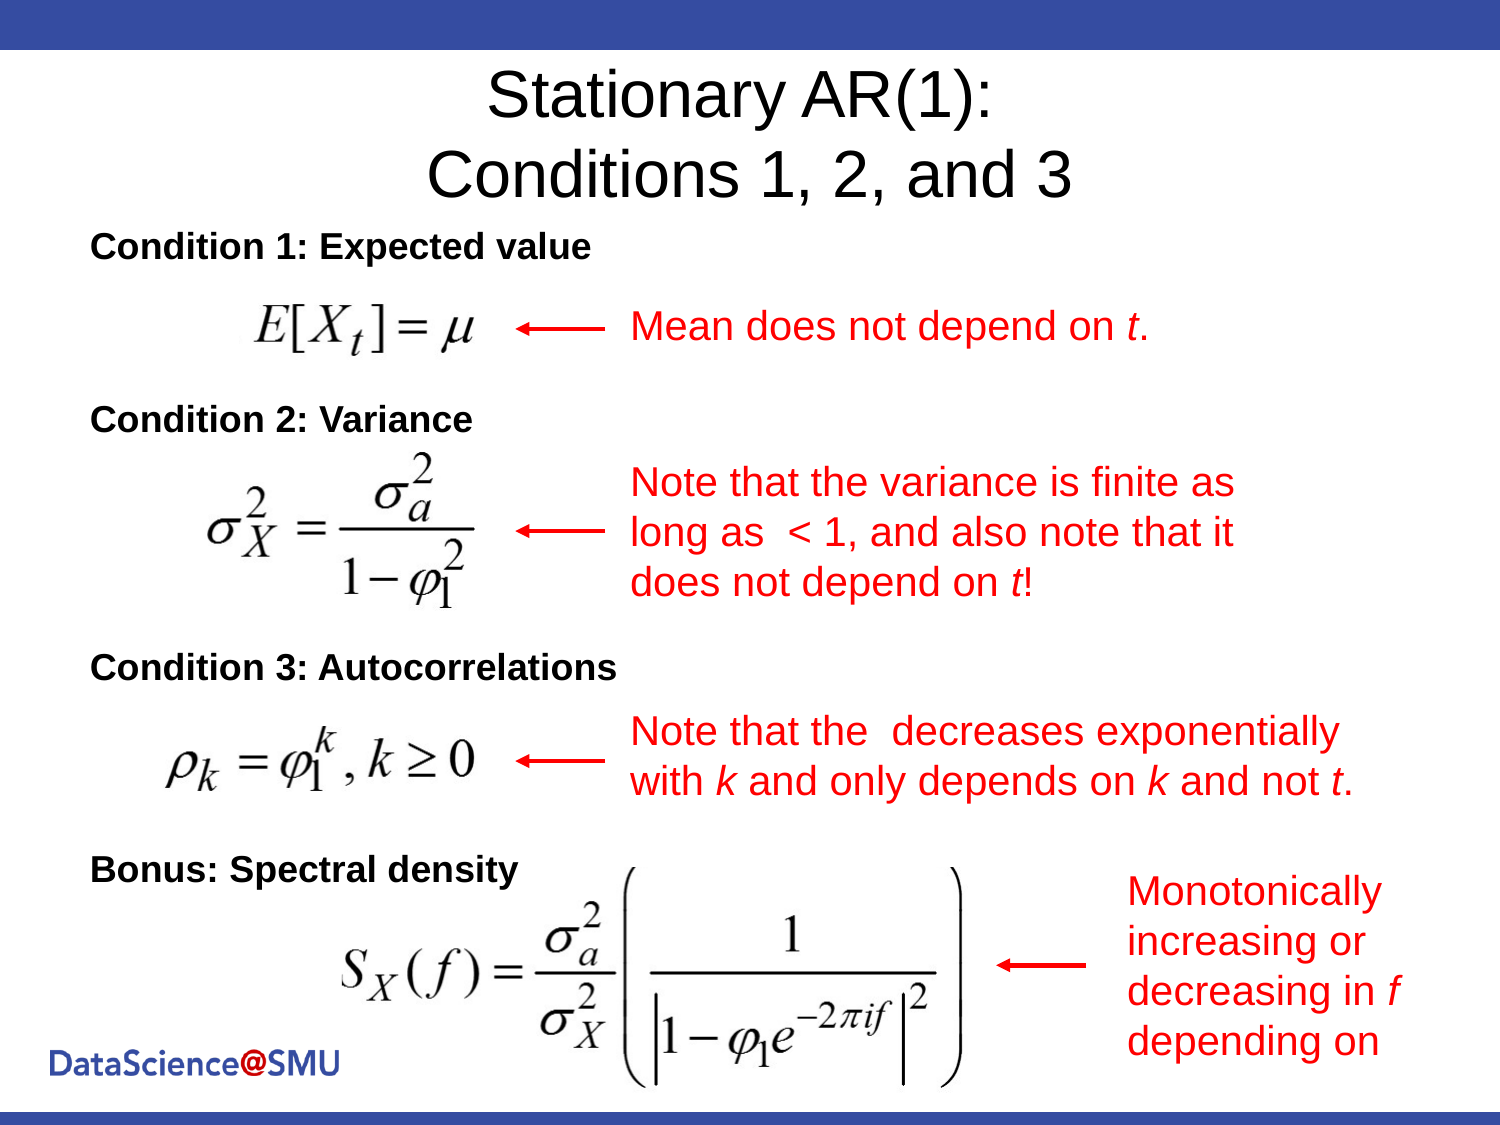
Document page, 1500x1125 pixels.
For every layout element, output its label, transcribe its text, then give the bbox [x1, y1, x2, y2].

picture [50, 1049, 339, 1076]
picture [162, 726, 479, 798]
picture [238, 287, 479, 363]
picture [202, 446, 479, 613]
text_box Bonus: Spectral density [74, 837, 543, 898]
title Stationary AR(1): Conditions 1, 2, and 3 [75, 37, 1425, 225]
picture [341, 867, 969, 1093]
text_box Condition 3: Autocorrelations [75, 635, 639, 696]
text_box Condition 2: Variance [74, 387, 493, 448]
text_box Condition 1: Expected value [74, 214, 625, 275]
text_box Mean does not depend on t. [615, 291, 1253, 357]
